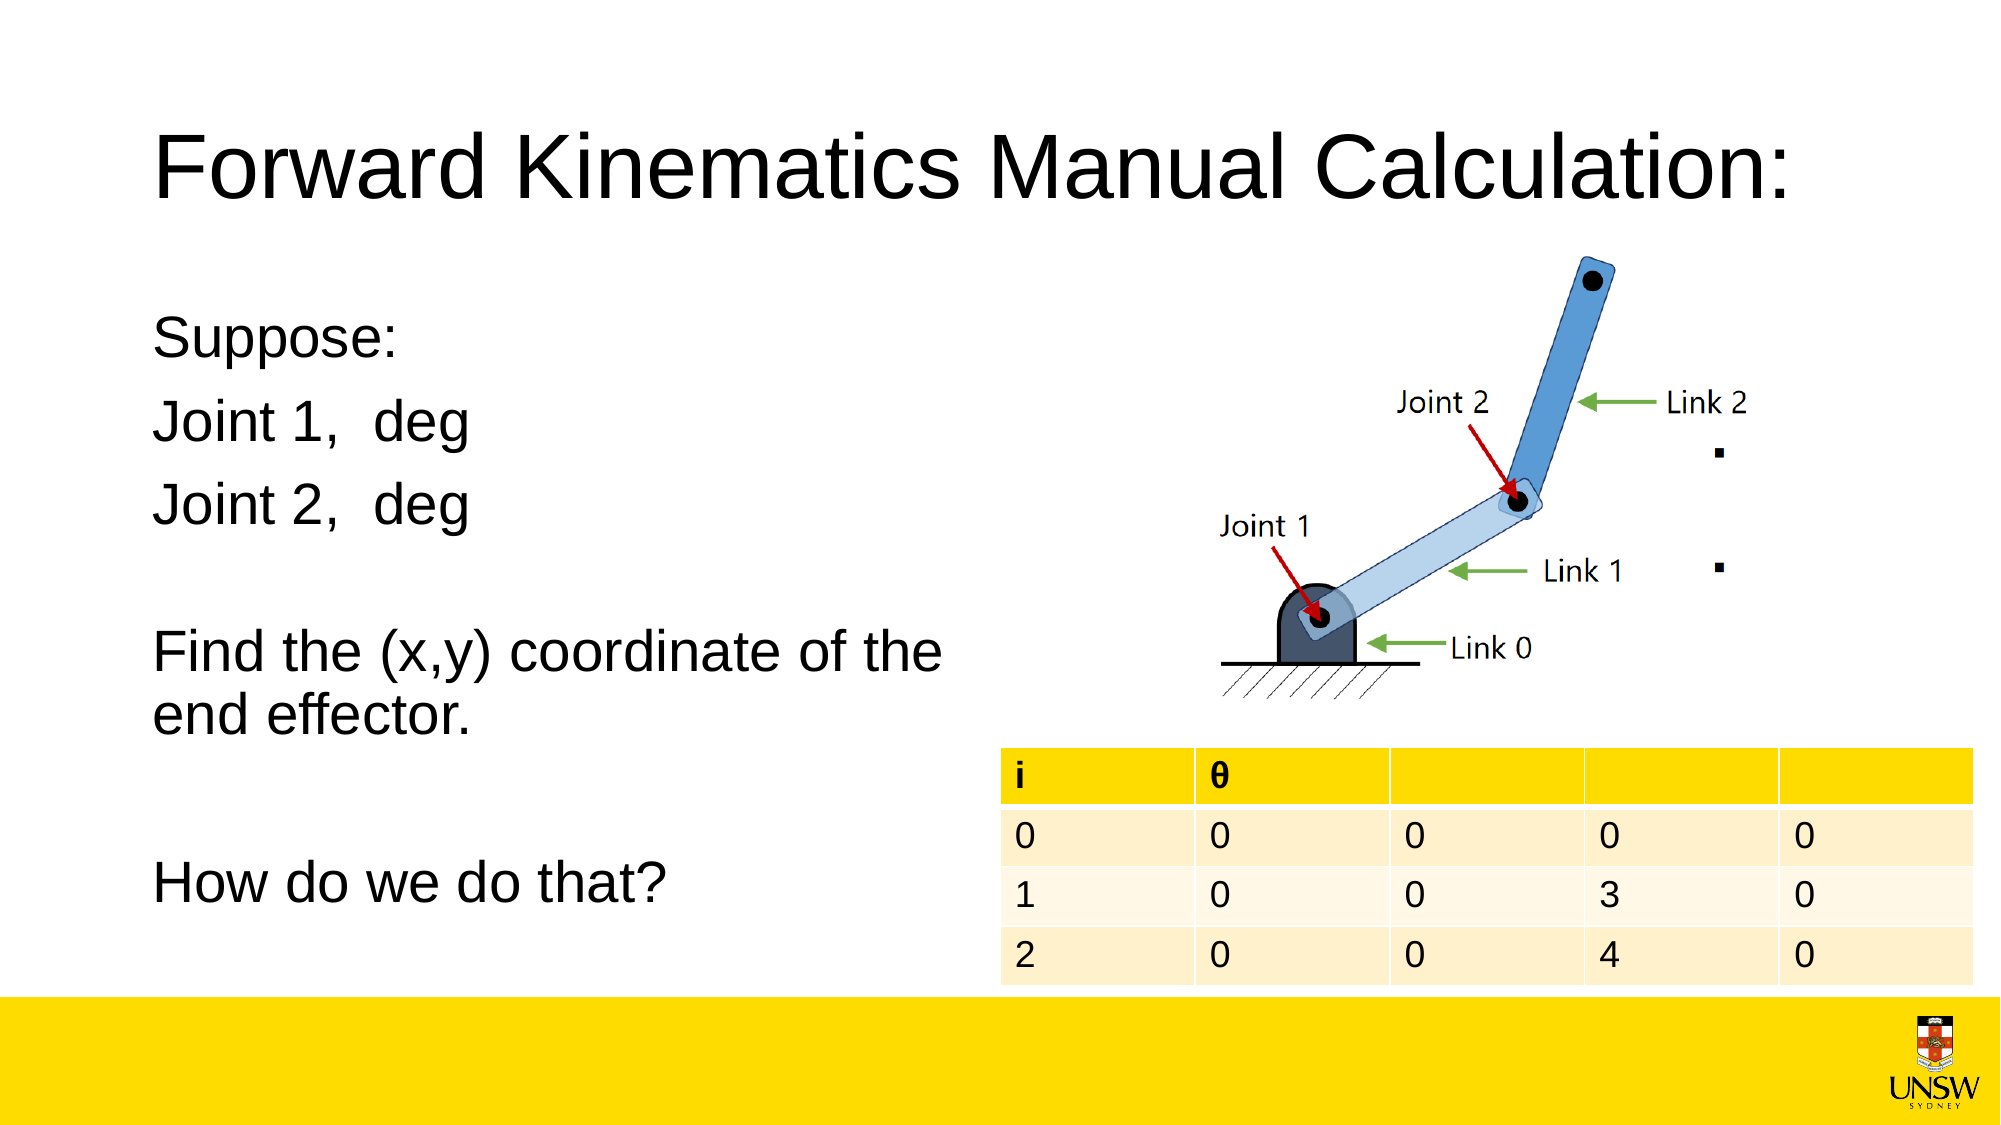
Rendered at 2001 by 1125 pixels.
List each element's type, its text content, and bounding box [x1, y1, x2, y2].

picture [1890, 1016, 1980, 1109]
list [1184, 216, 1746, 726]
title Forward Kinematics Manual Calculation: [137, 59, 1863, 278]
